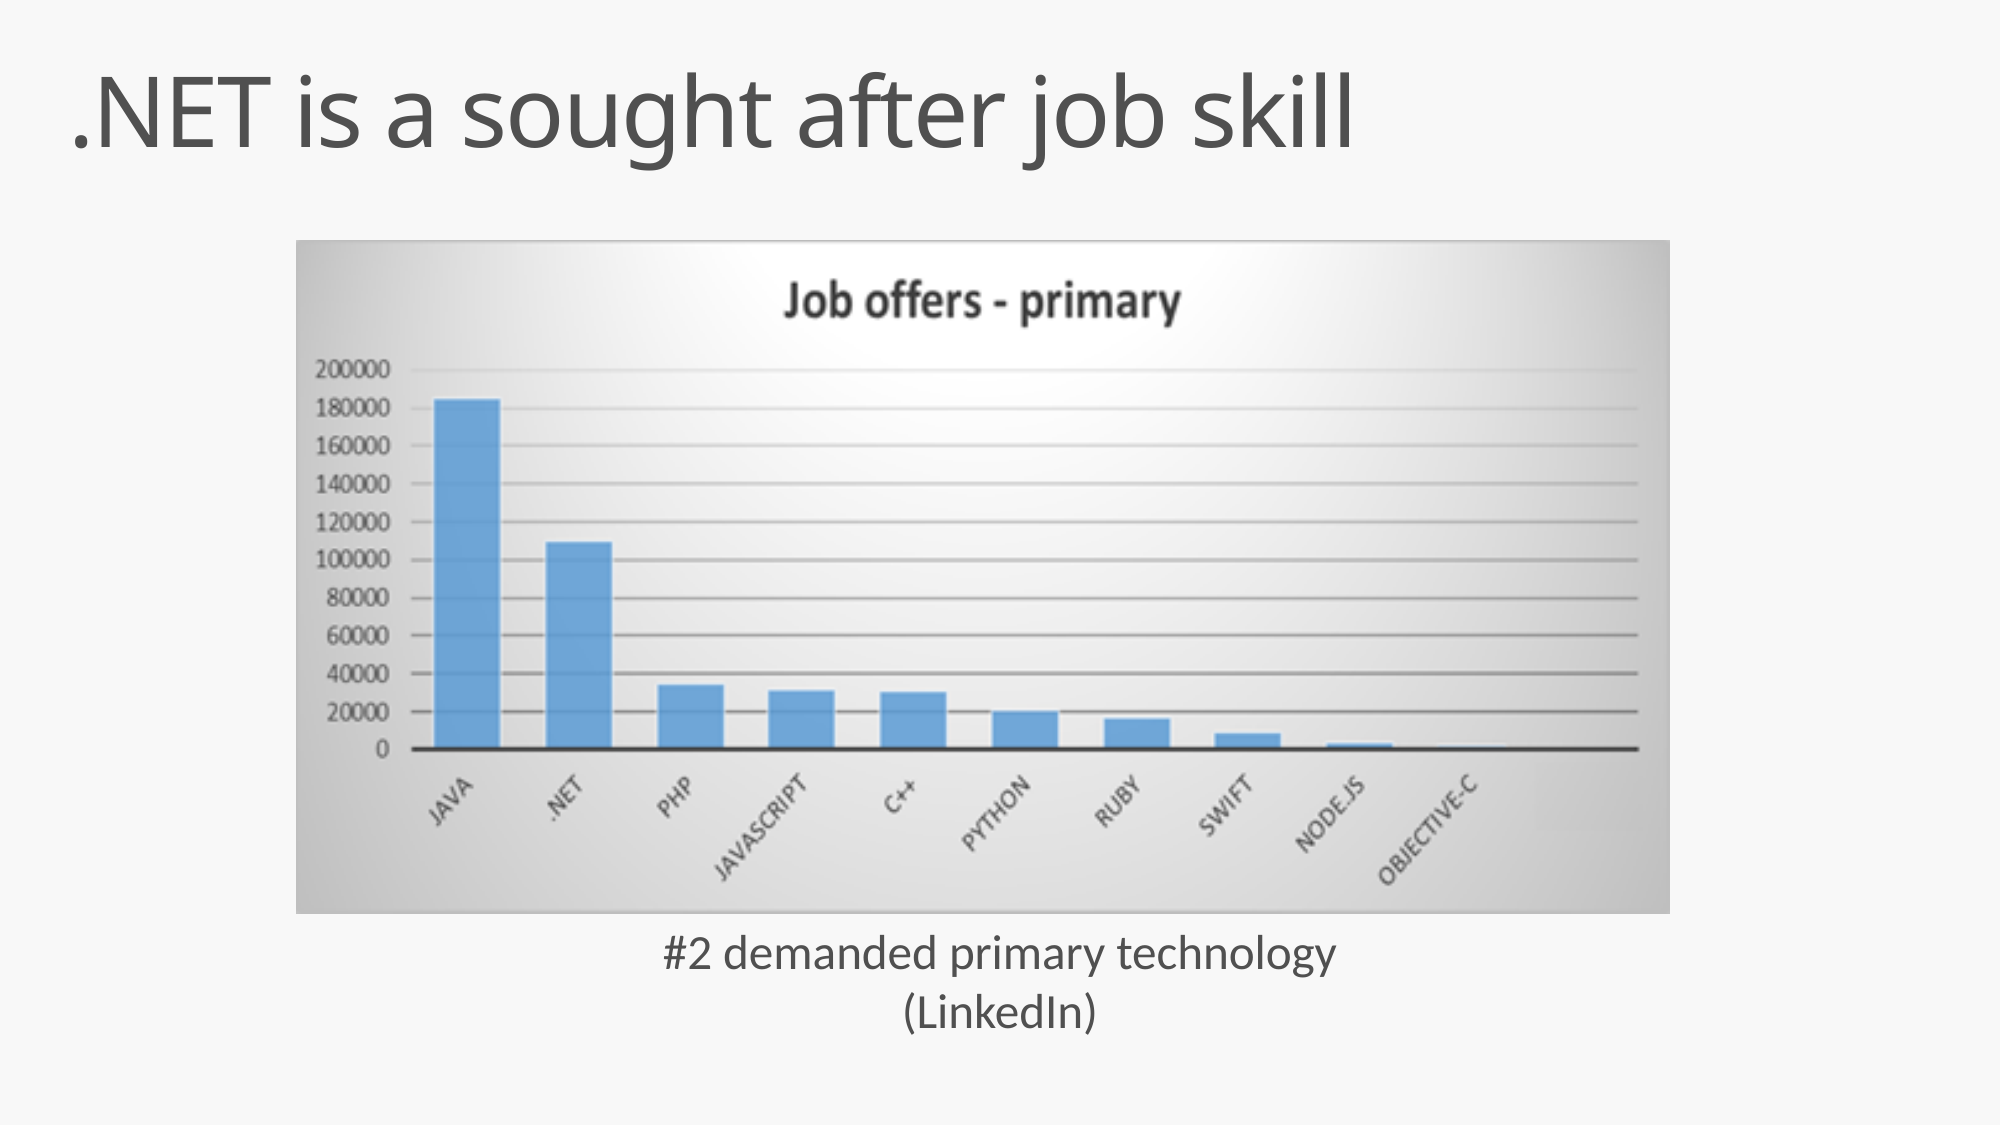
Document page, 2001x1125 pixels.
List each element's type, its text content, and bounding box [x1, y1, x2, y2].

text_box #2 demanded primary technology (LinkedIn) [639, 914, 1361, 1047]
picture [296, 239, 1670, 914]
title .NET is a sought after job skill [44, 47, 1933, 196]
